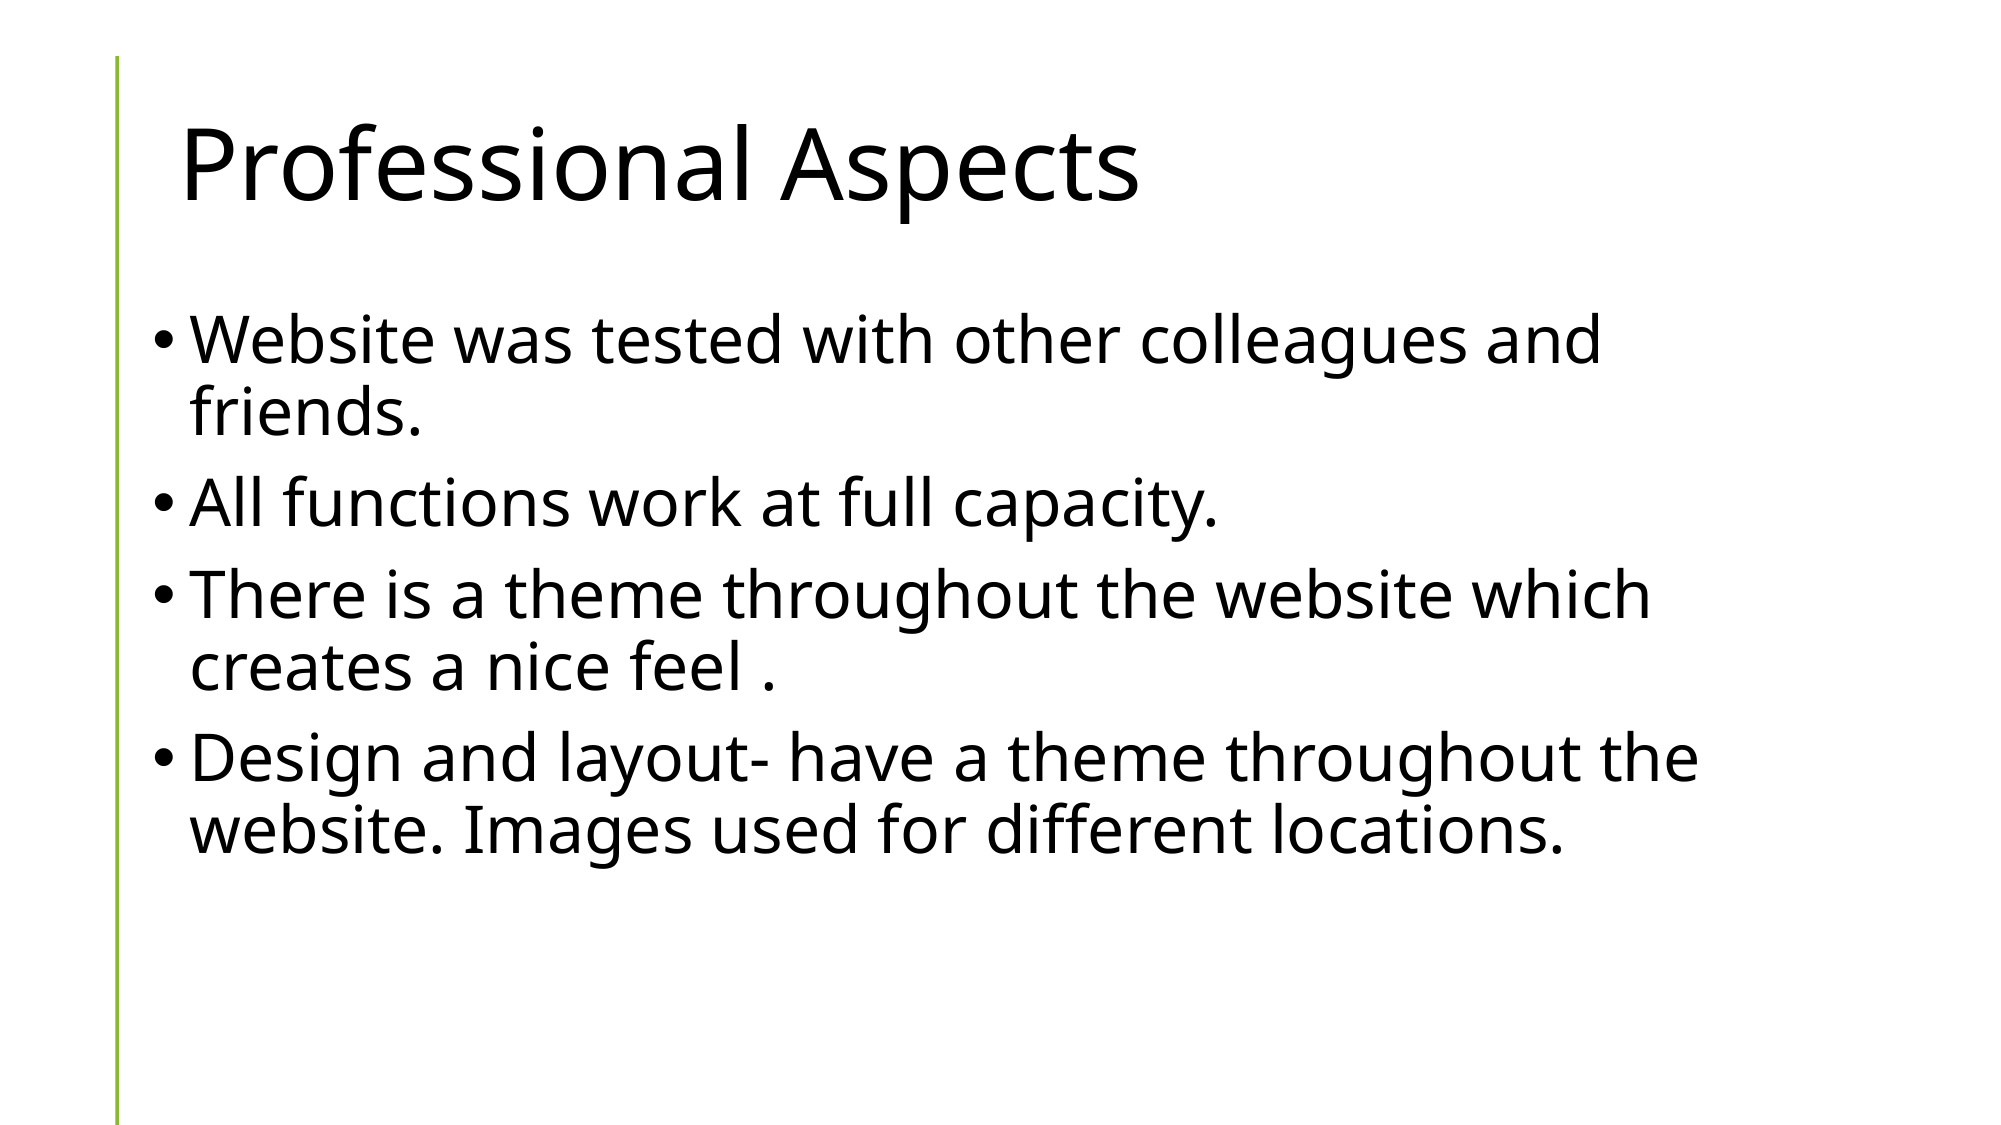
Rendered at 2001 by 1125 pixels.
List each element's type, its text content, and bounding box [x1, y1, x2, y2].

list Website was tested with other colleagues and friends. All functions work at full capacity. There is a theme throughout the website which creates a nice feel . Design and layout- have a theme throughout the website. Images used for different locations. [137, 299, 1789, 970]
title Professional Aspects [137, 59, 1863, 278]
